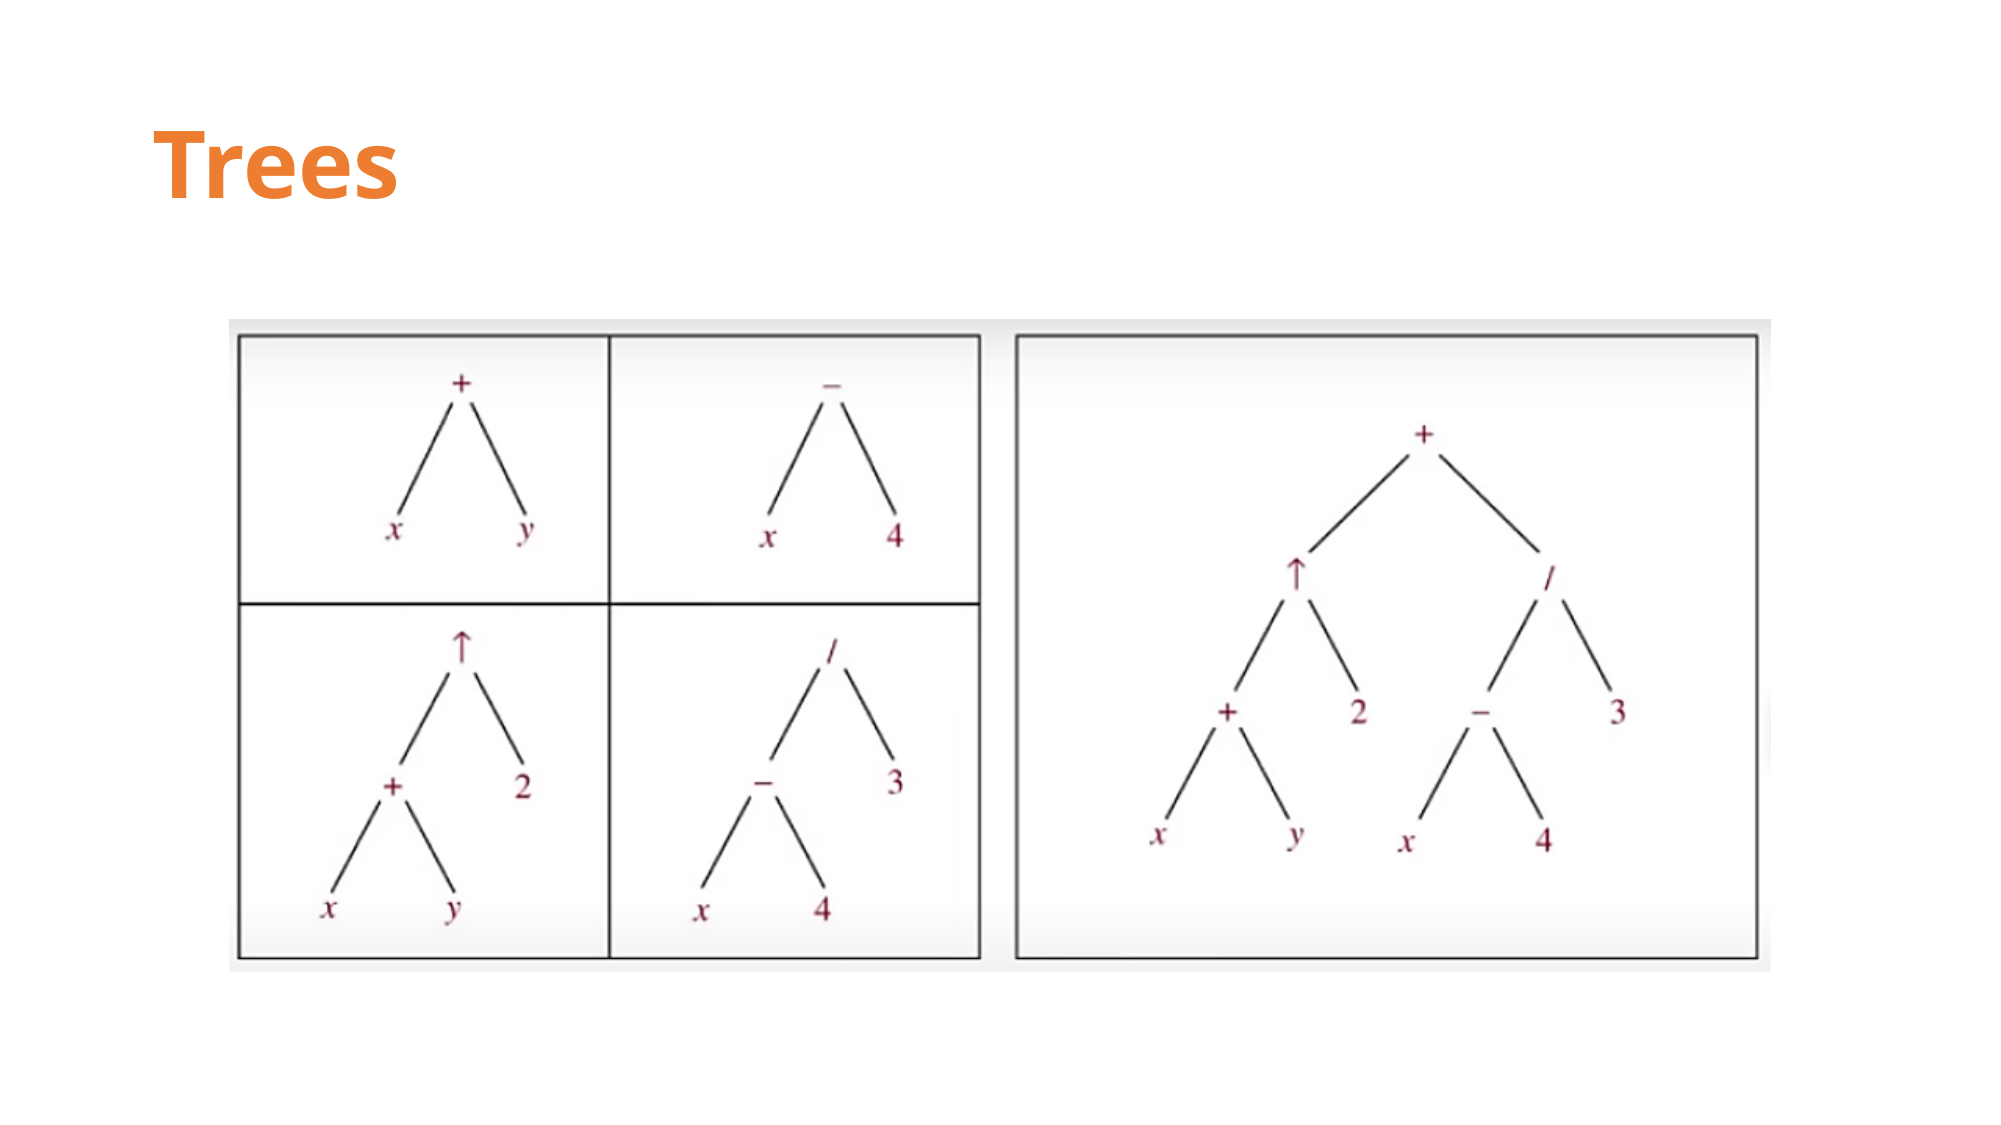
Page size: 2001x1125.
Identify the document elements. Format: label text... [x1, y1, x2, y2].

picture [229, 319, 1771, 972]
title Trees [137, 59, 1863, 278]
